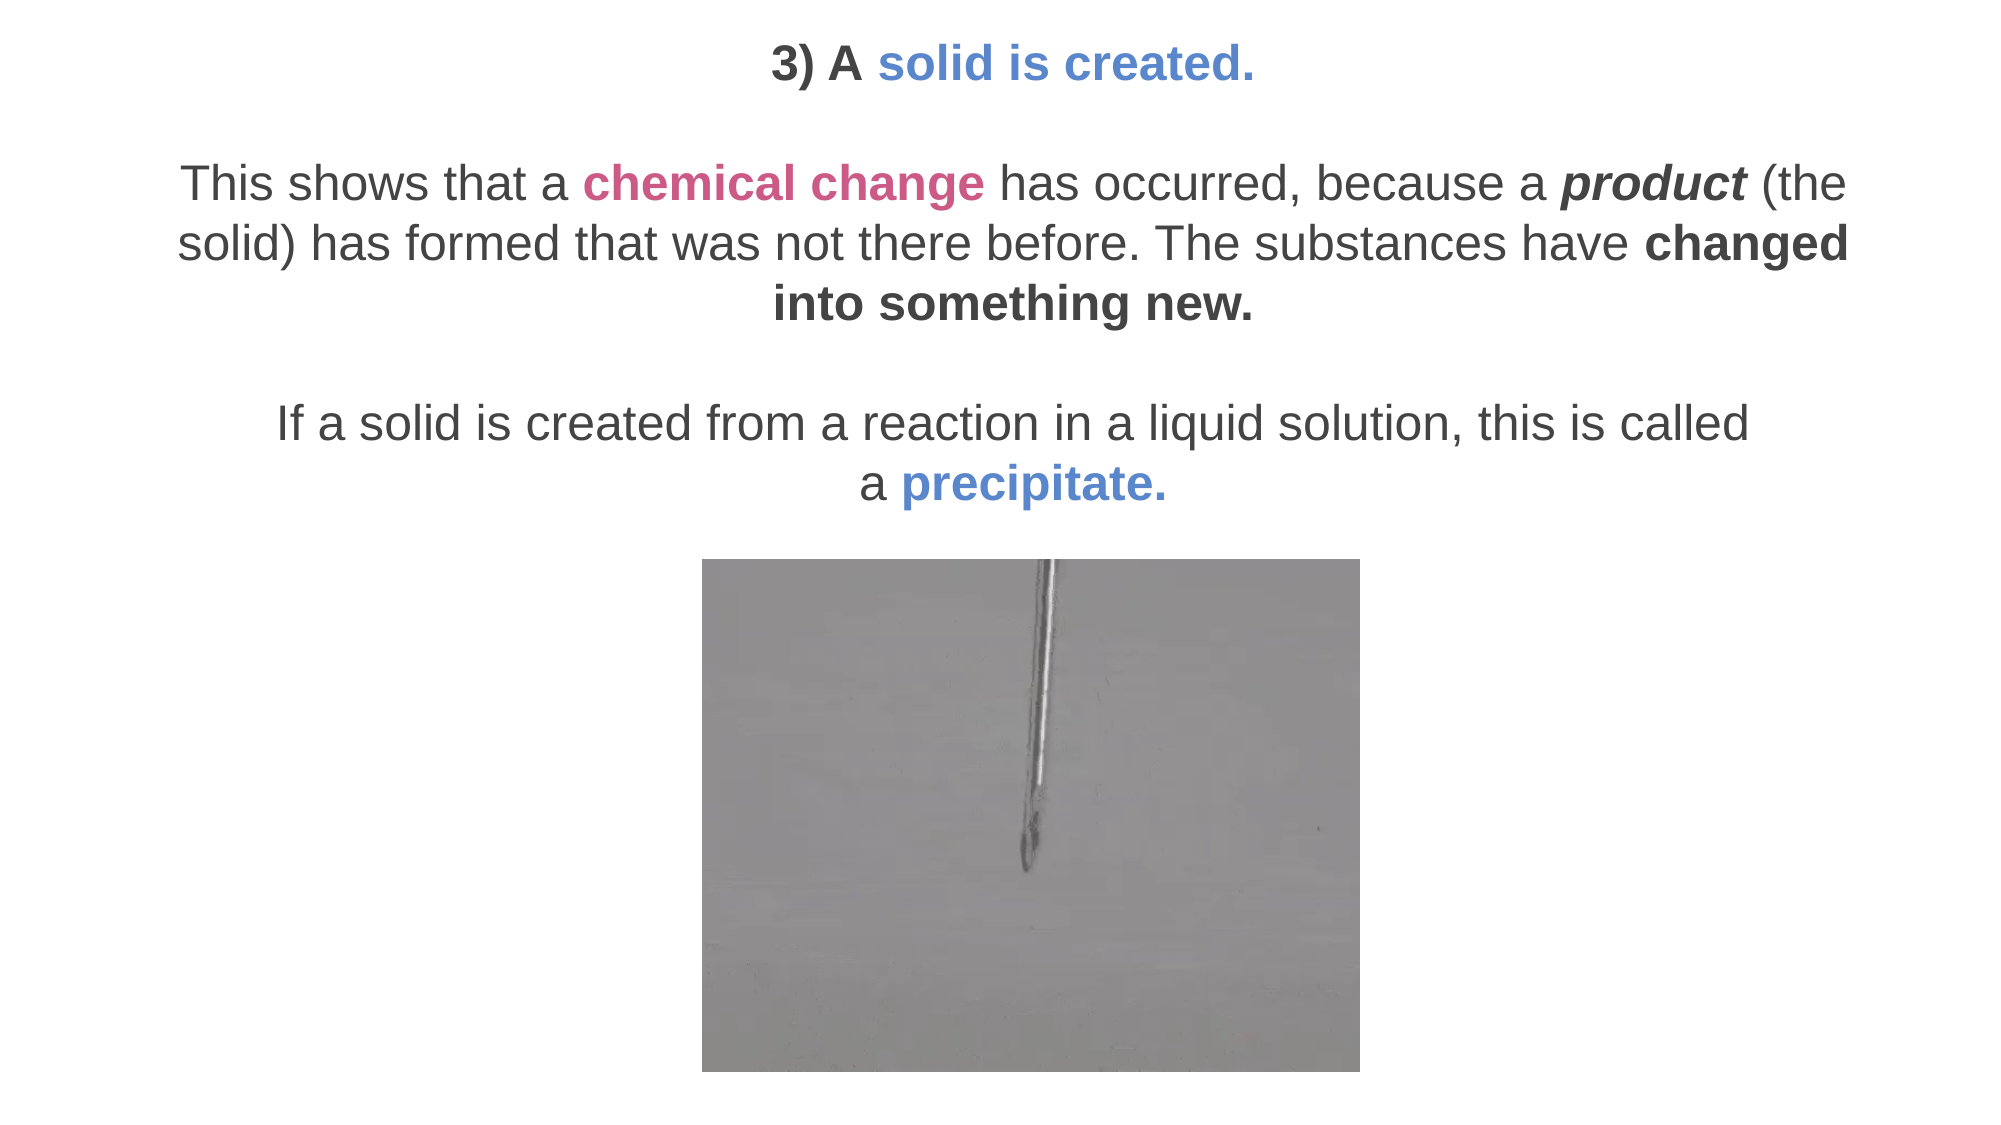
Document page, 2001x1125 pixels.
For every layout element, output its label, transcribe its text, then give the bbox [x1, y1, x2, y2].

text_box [702, 558, 1361, 1073]
text_box 3) A solid is created. This shows that a chemical change has occurred, because a product (the solid) has formed that was not there before. The substances have changed into something new. If a solid is created from a reaction in a liquid solution, this is called a precipitate. [133, 23, 1894, 519]
